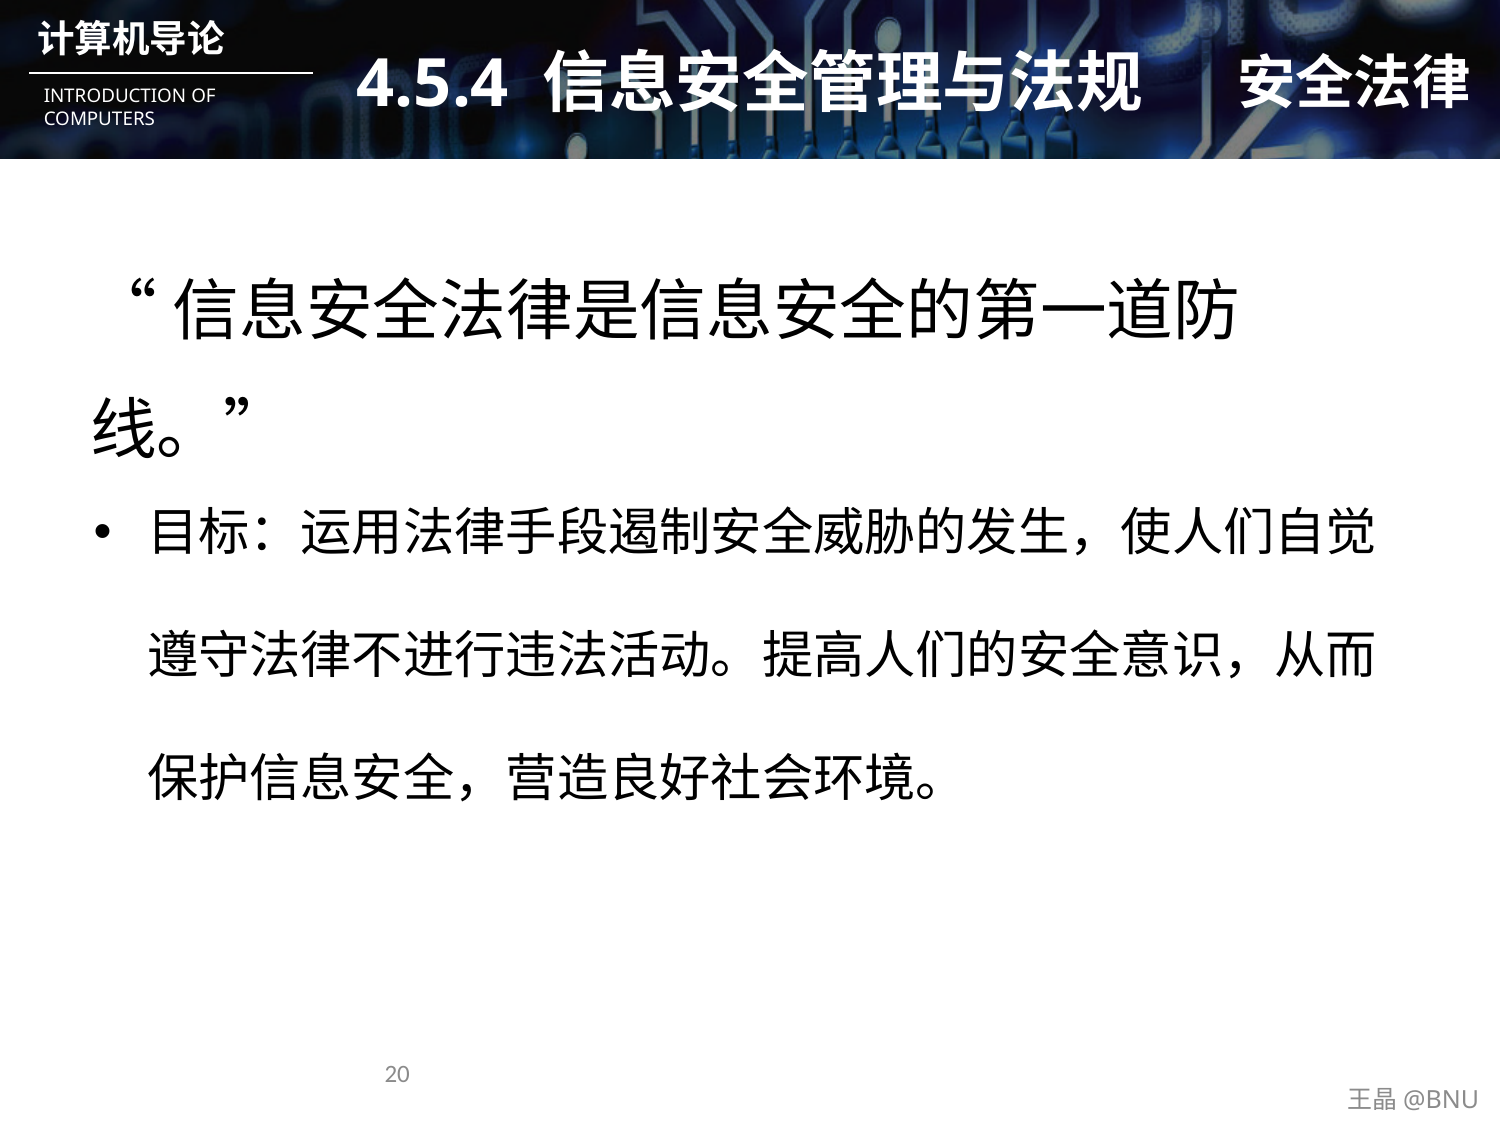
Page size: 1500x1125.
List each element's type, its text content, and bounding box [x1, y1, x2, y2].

slide_number 王晶@BNU [1328, 1072, 1495, 1125]
text_box 安全法律 [1222, 38, 1495, 126]
slide_number 20 [75, 1042, 425, 1103]
text_box 目标：运用法律手段遏制安全威胁的发生，使人们自觉遵守法律不进行违法活动。提高人们的安全意识，从而保护信息安全，营造良好社会环境。 [78, 430, 1429, 819]
title 4.5.4 信息安全管理与法规 [76, 21, 1424, 138]
list “信息安全法律是信息安全的第一道防线。” [75, 219, 1425, 374]
picture [0, 0, 1500, 159]
